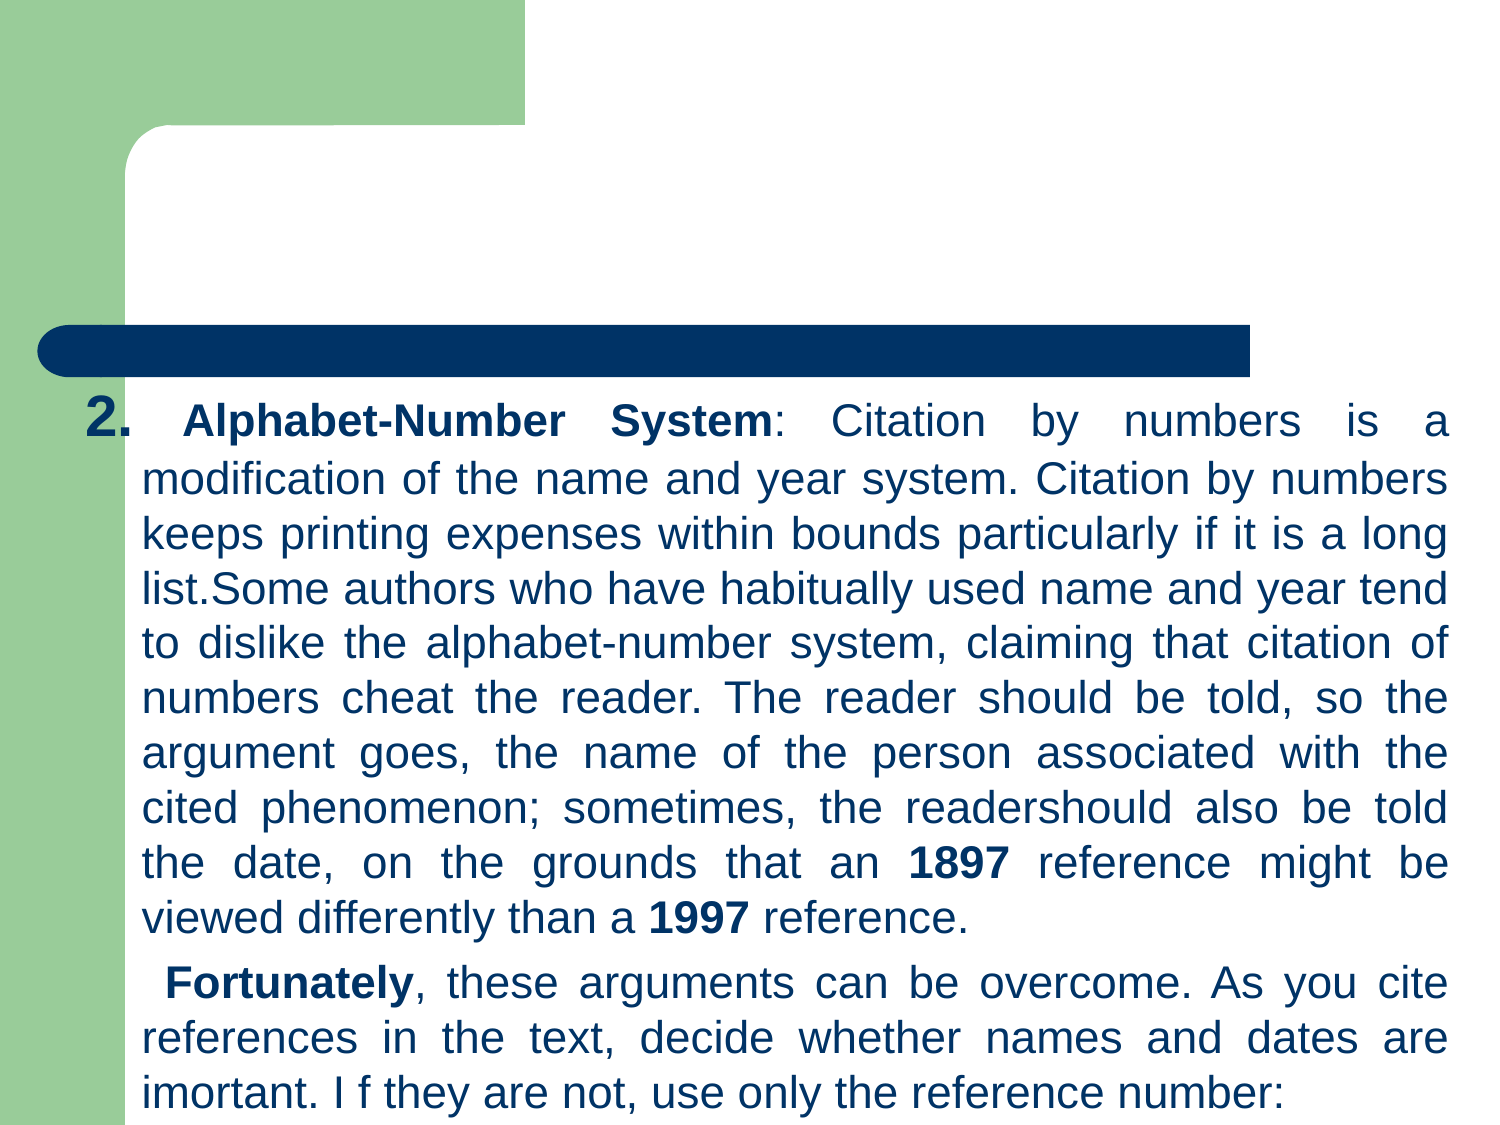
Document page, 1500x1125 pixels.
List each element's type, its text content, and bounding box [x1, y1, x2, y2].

list 2. Alphabet-Number System: Citation by numbers is a modification of the name and year system. Citation by numbers keeps printing expenses within bounds particularly if it is a long list.Some authors who have habitually used name and year tend to dislike the alphabet-number system, claiming that citation of numbers cheat the reader. The reader should be told, so the argument goes, the name of the person associated with the cited phenomenon; sometimes, the readershould also be told the date, on the grounds that an 1897 reference might be viewed differently than a 1997 reference. Fortunately, these arguments can be overcome. As you cite references in the text, decide whether names and dates are imortant. I f they are not, use only the reference number: [70, 370, 1466, 1109]
